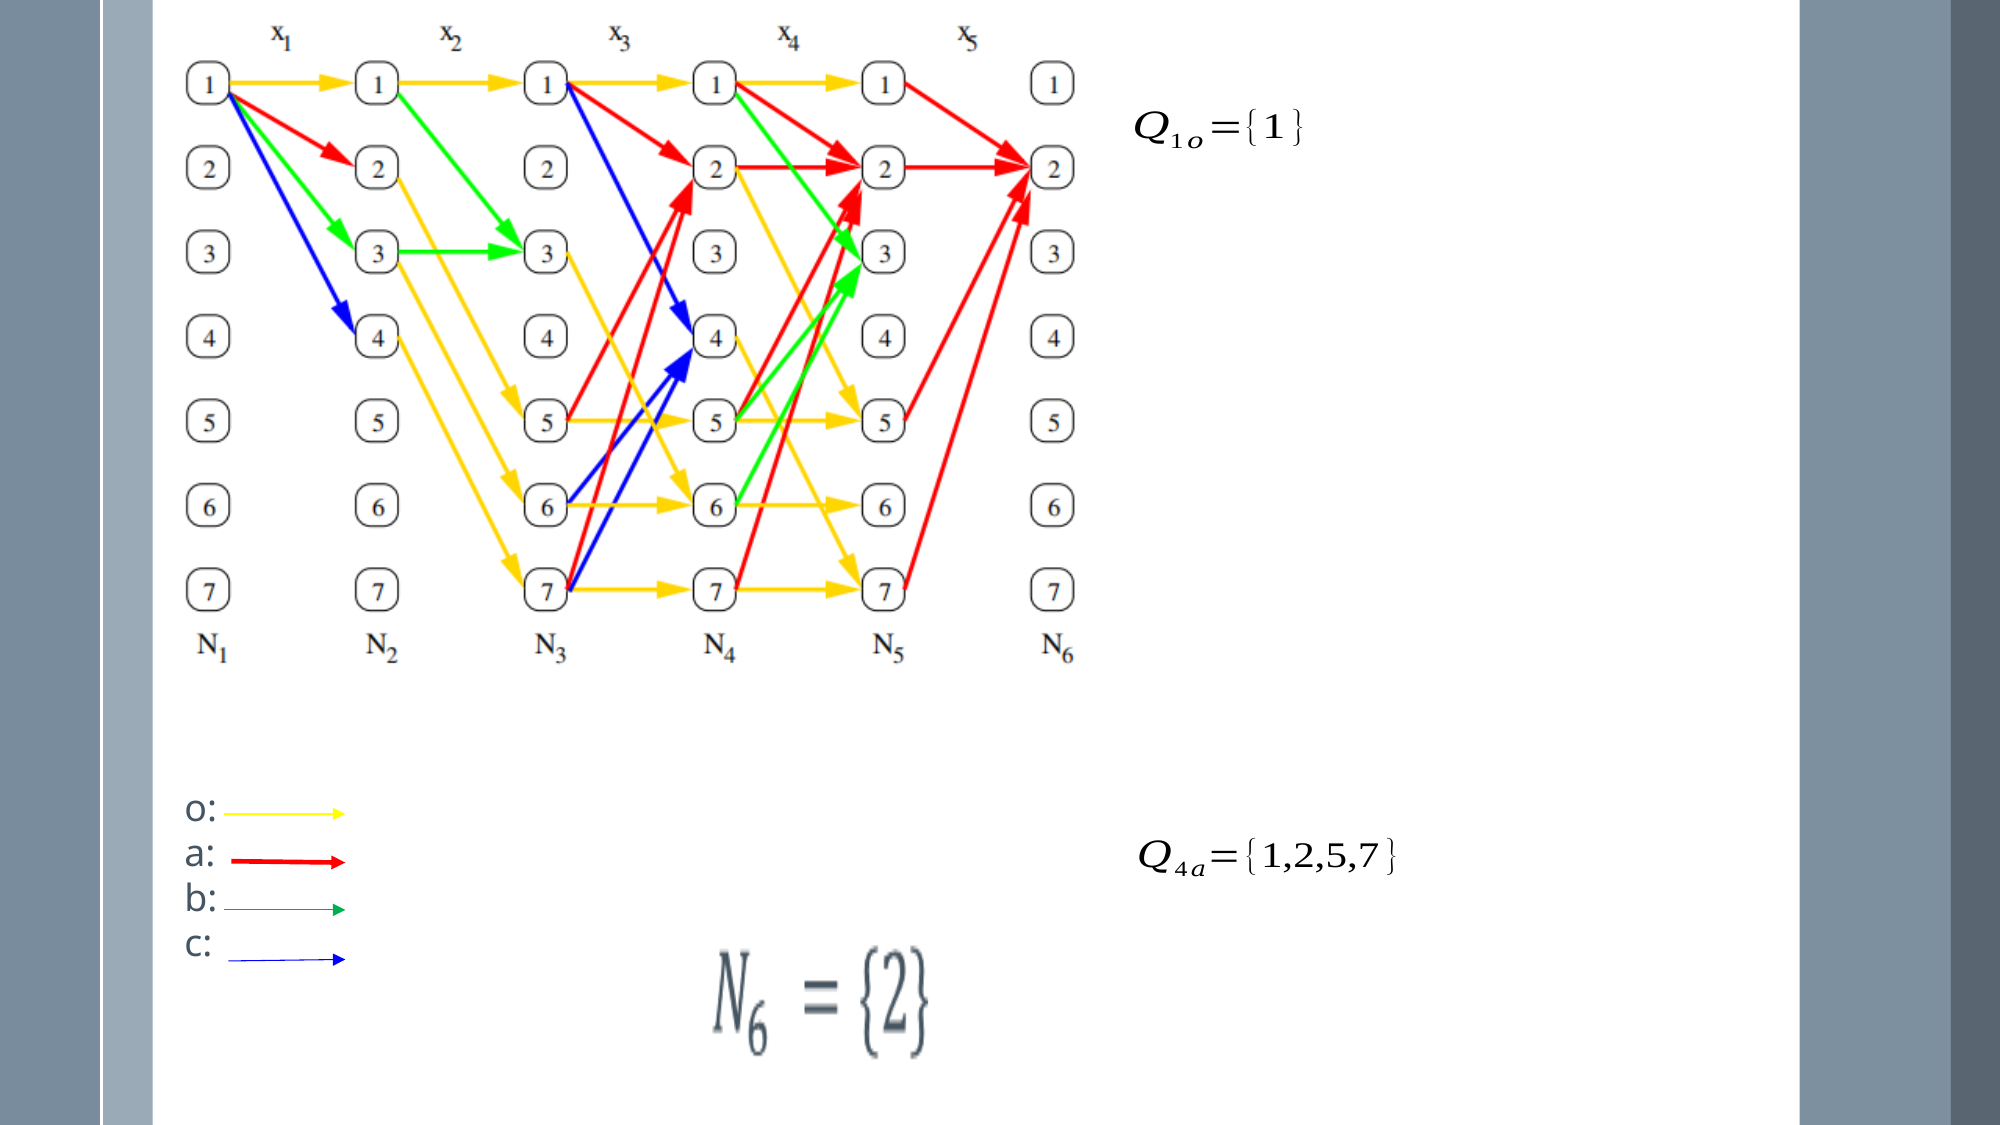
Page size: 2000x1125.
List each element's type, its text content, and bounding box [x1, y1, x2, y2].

picture [692, 912, 956, 1114]
picture [166, 9, 1131, 696]
text_box o: a: b: c: [169, 776, 233, 1017]
